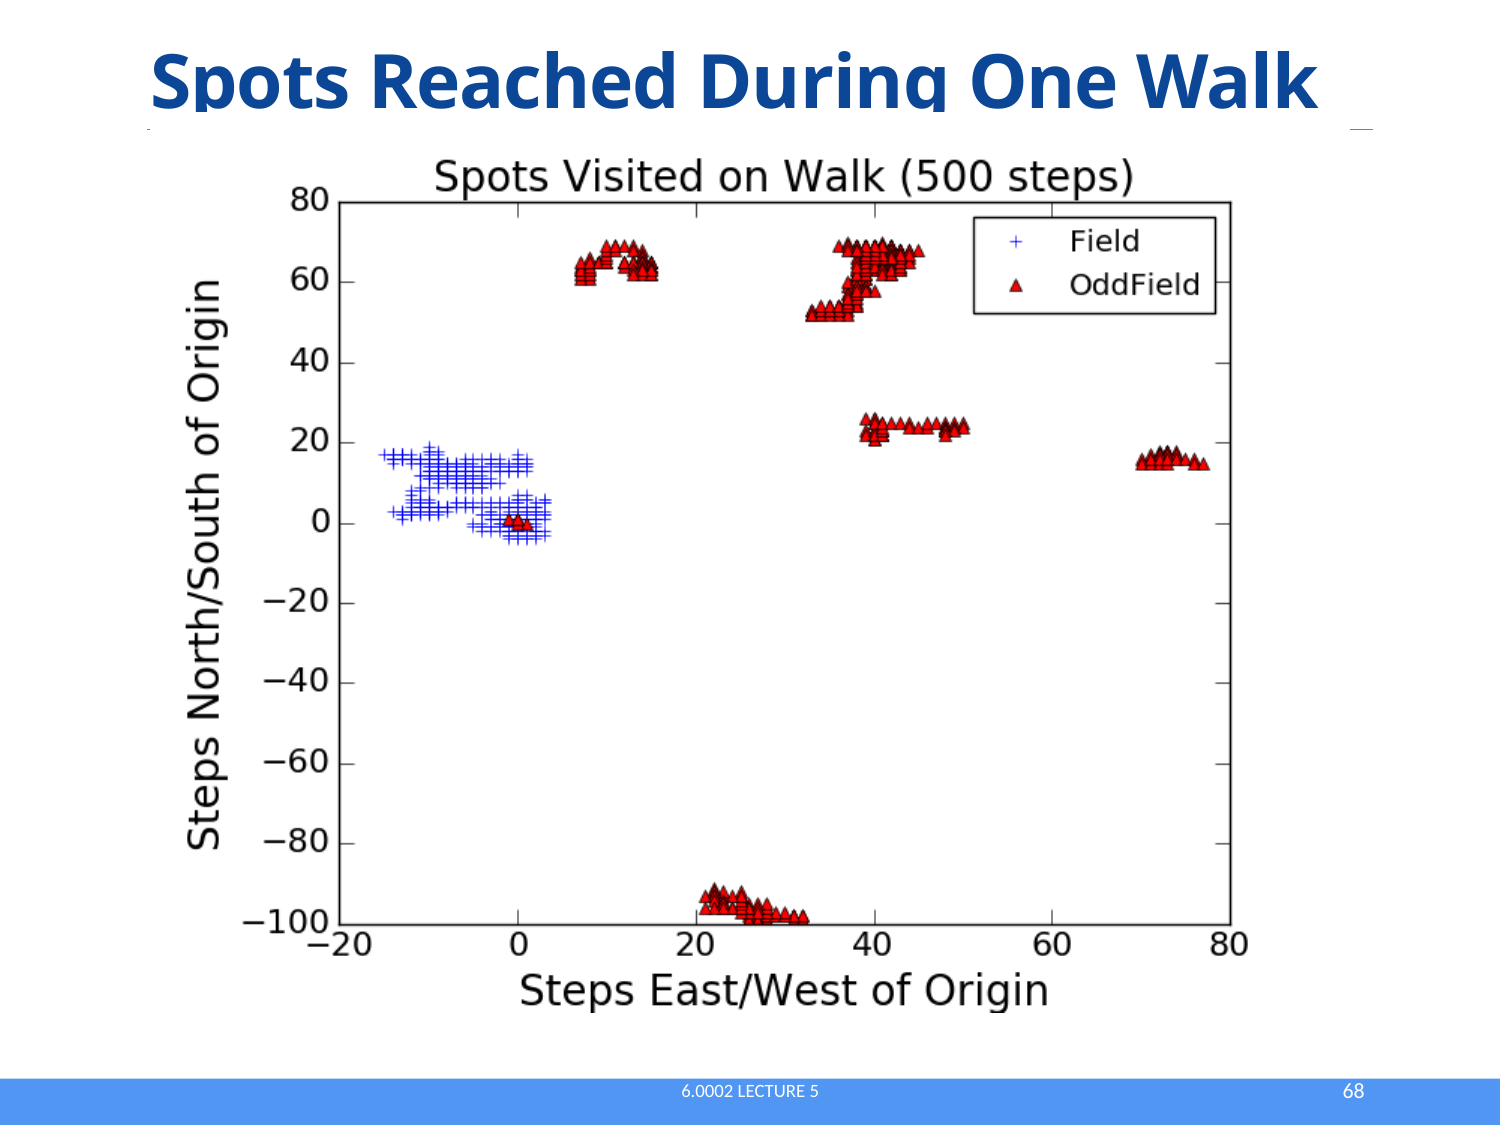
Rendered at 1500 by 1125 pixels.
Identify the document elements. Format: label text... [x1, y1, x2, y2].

picture [149, 111, 1351, 1013]
title Spots Reached During One Walk [135, 18, 1373, 132]
footer 6.0002 Lecture 5 [453, 1059, 1047, 1120]
slide_number 68 [1218, 1059, 1380, 1120]
